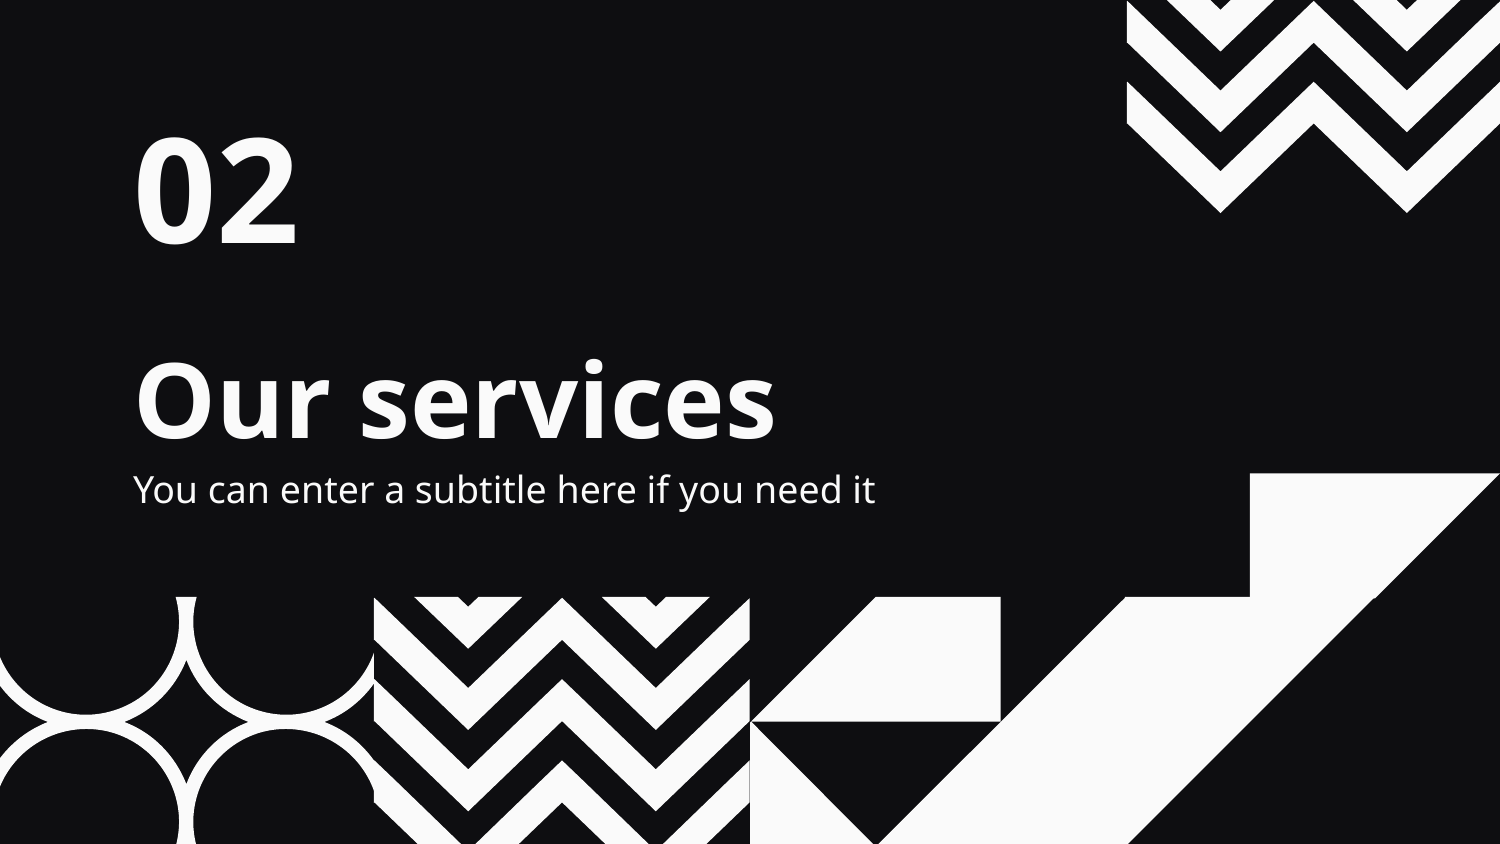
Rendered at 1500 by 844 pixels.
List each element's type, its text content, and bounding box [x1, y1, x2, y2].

subtitle You can enter a subtitle here if you need it [118, 451, 950, 529]
title 02 [118, 88, 950, 283]
title Our services [118, 327, 950, 451]
